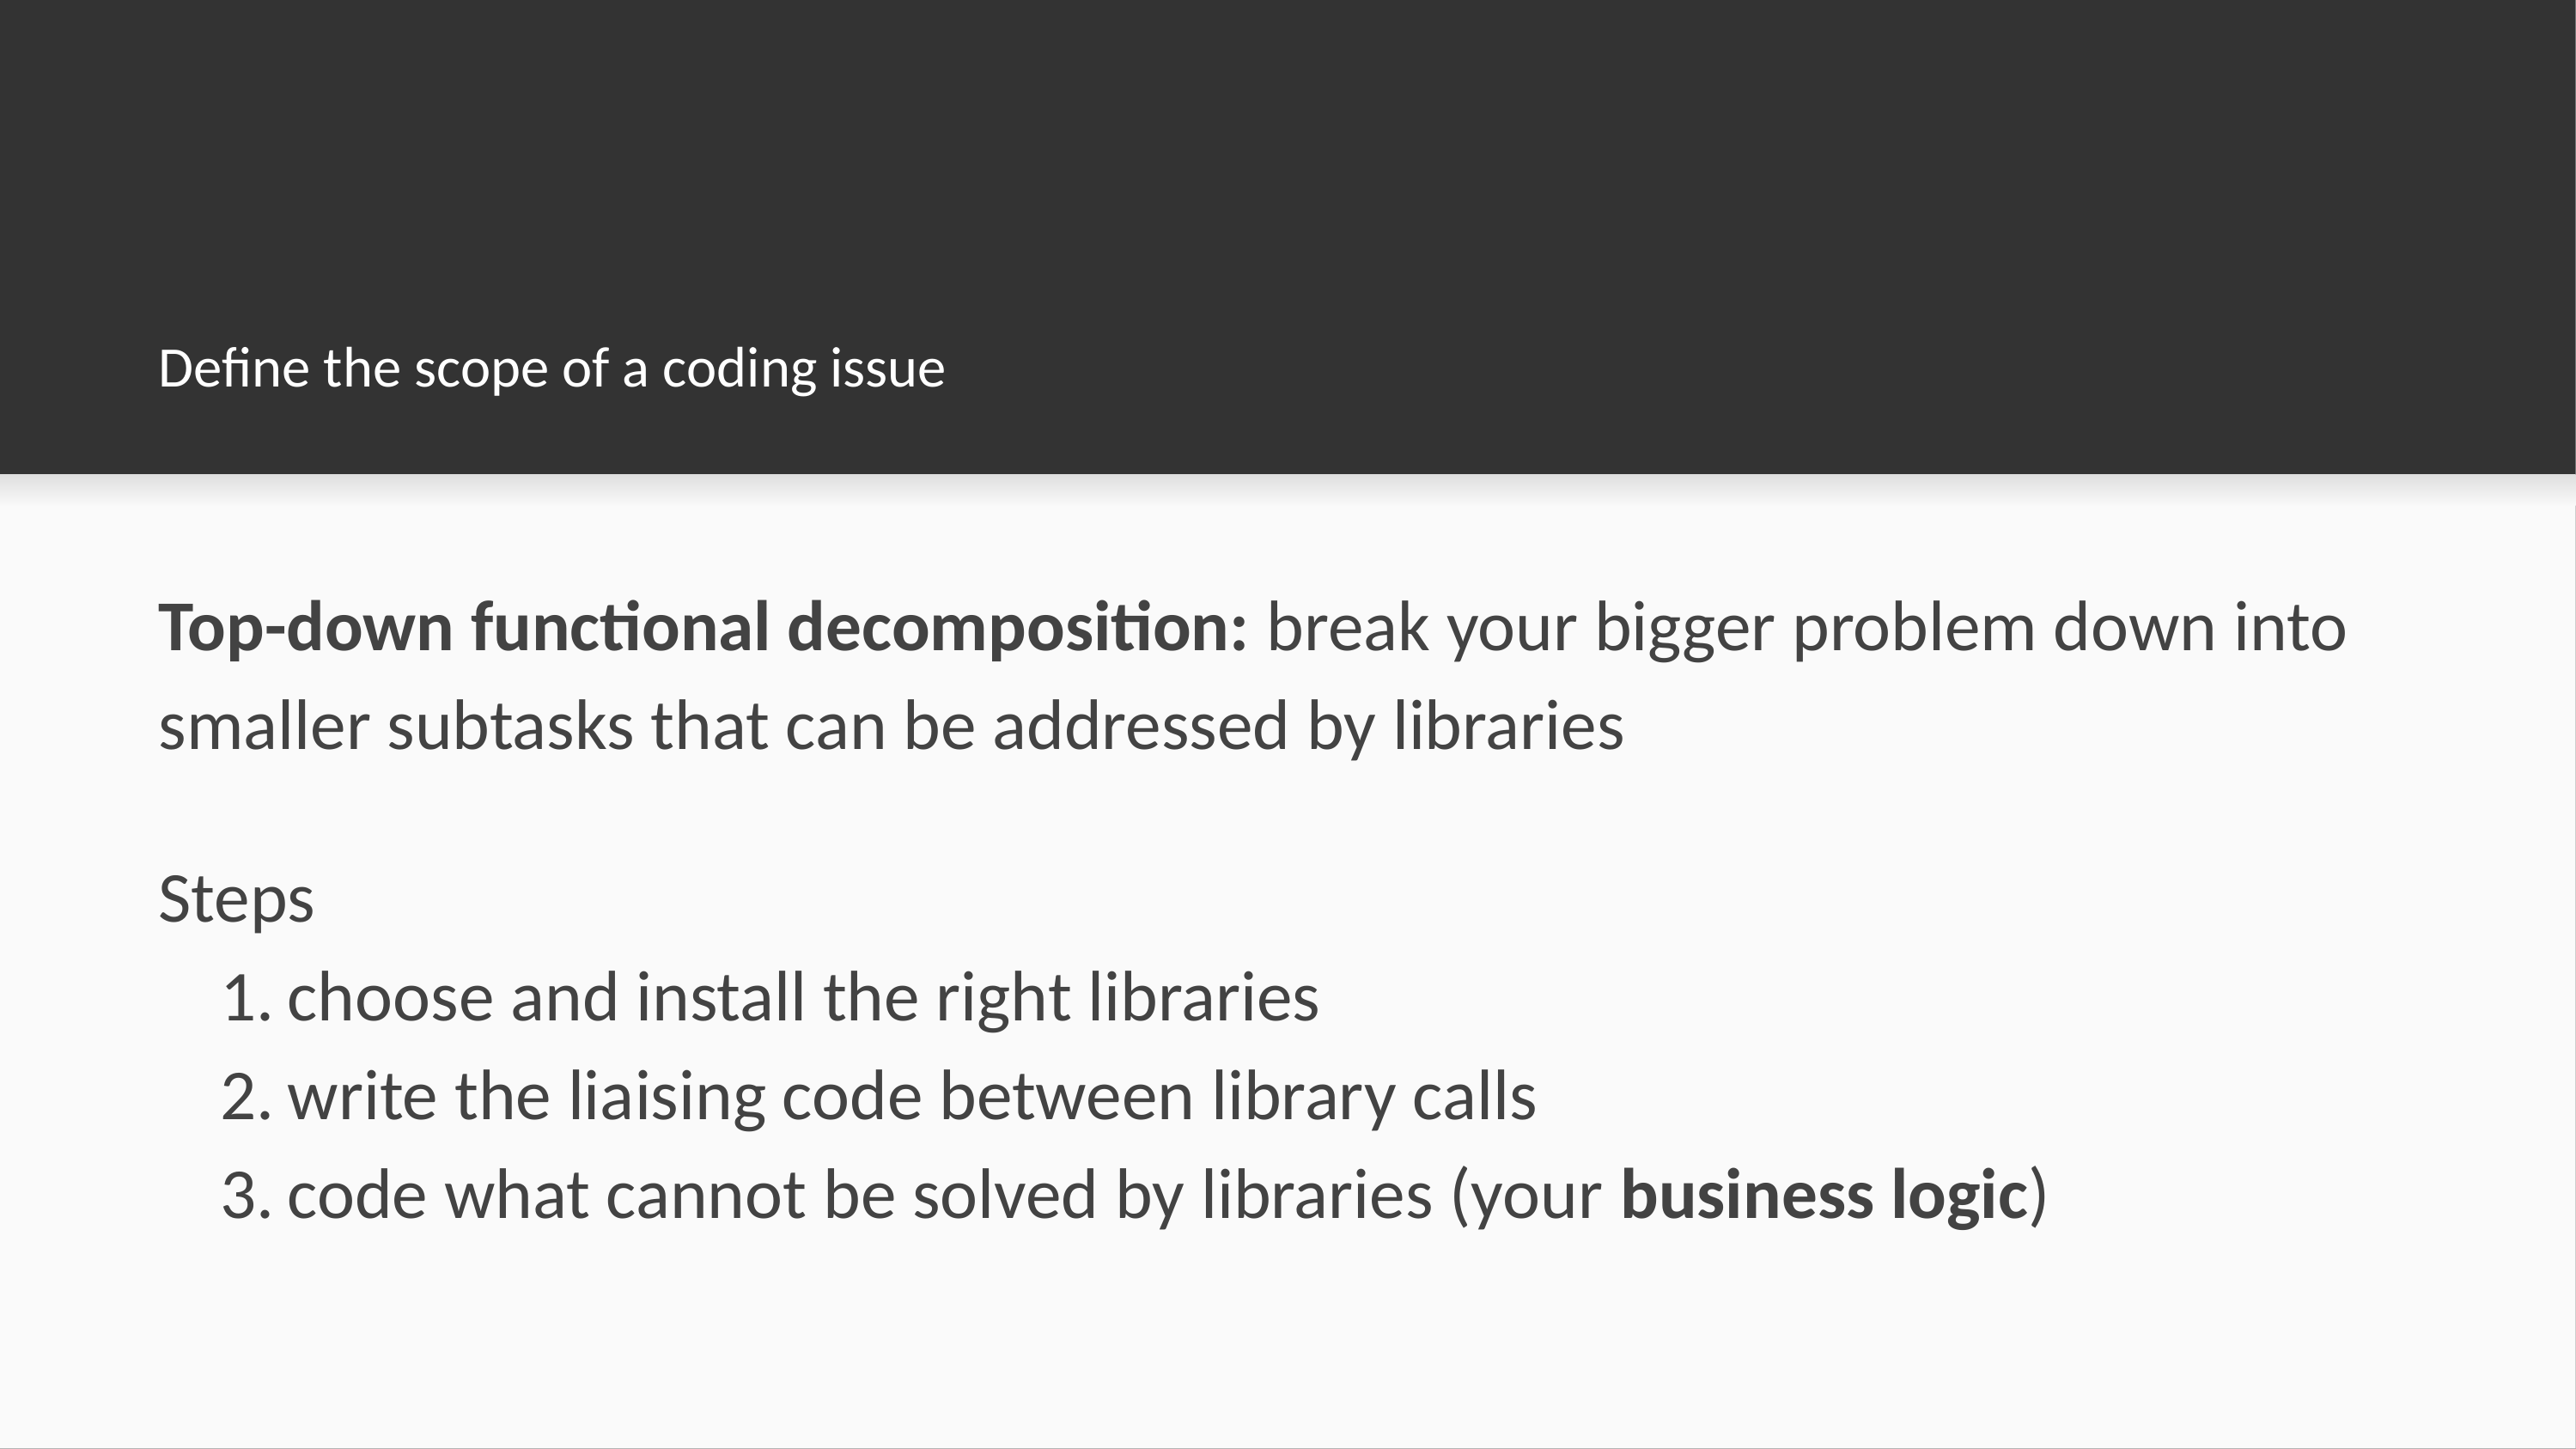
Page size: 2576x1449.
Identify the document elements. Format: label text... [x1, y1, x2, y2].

title Define the scope of a coding issue [132, 208, 2450, 424]
list Top-down functional decomposition: break your bigger problem down into smaller subtasks that can be addressed by libraries Steps choose and install the right libraries write the liaising code between library calls code what cannot be solved by libraries (your business logic) [132, 540, 2482, 1409]
